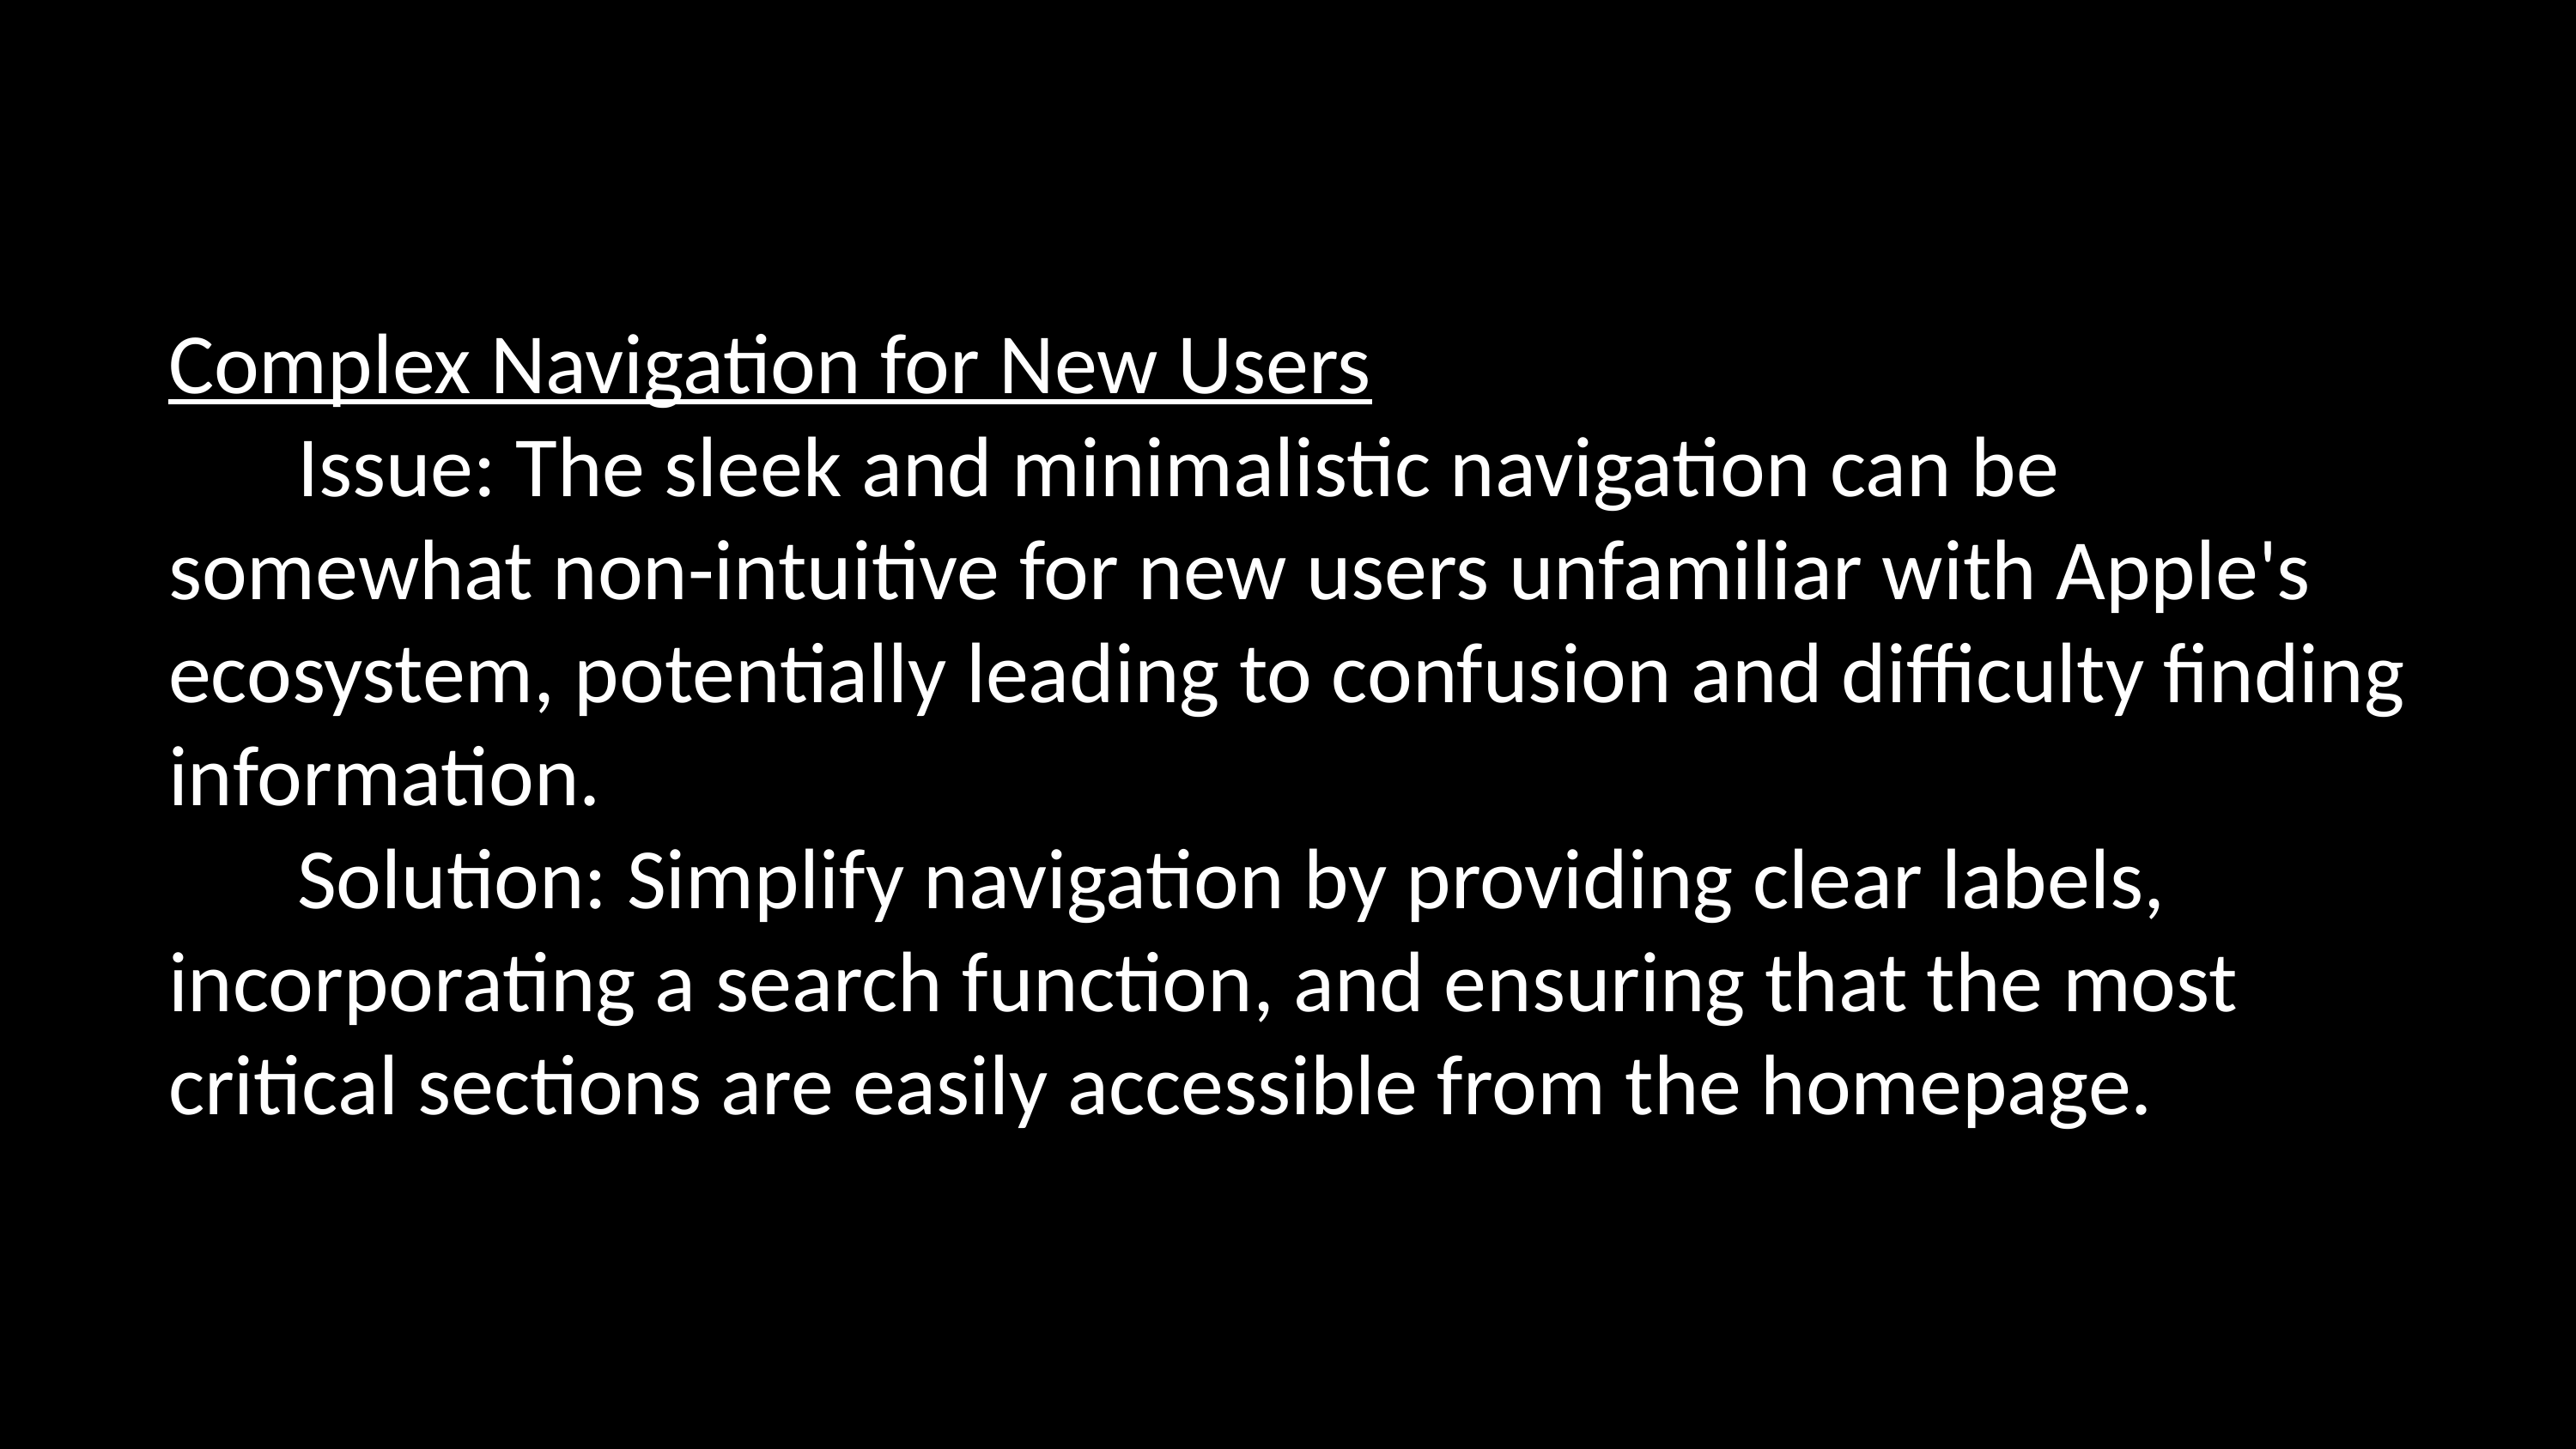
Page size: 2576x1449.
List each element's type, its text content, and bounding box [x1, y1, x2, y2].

text_box Complex Navigation for New Users Issue: The sleek and minimalistic navigation can be somewhat non-intuitive for new users unfamiliar with Apple's ecosystem, potentially leading to confusion and difficulty finding information. Solution: Simplify navigation by providing clear labels, incorporating a search function, and ensuring that the most critical sections are easily accessible from the homepage. [155, 301, 2421, 1138]
